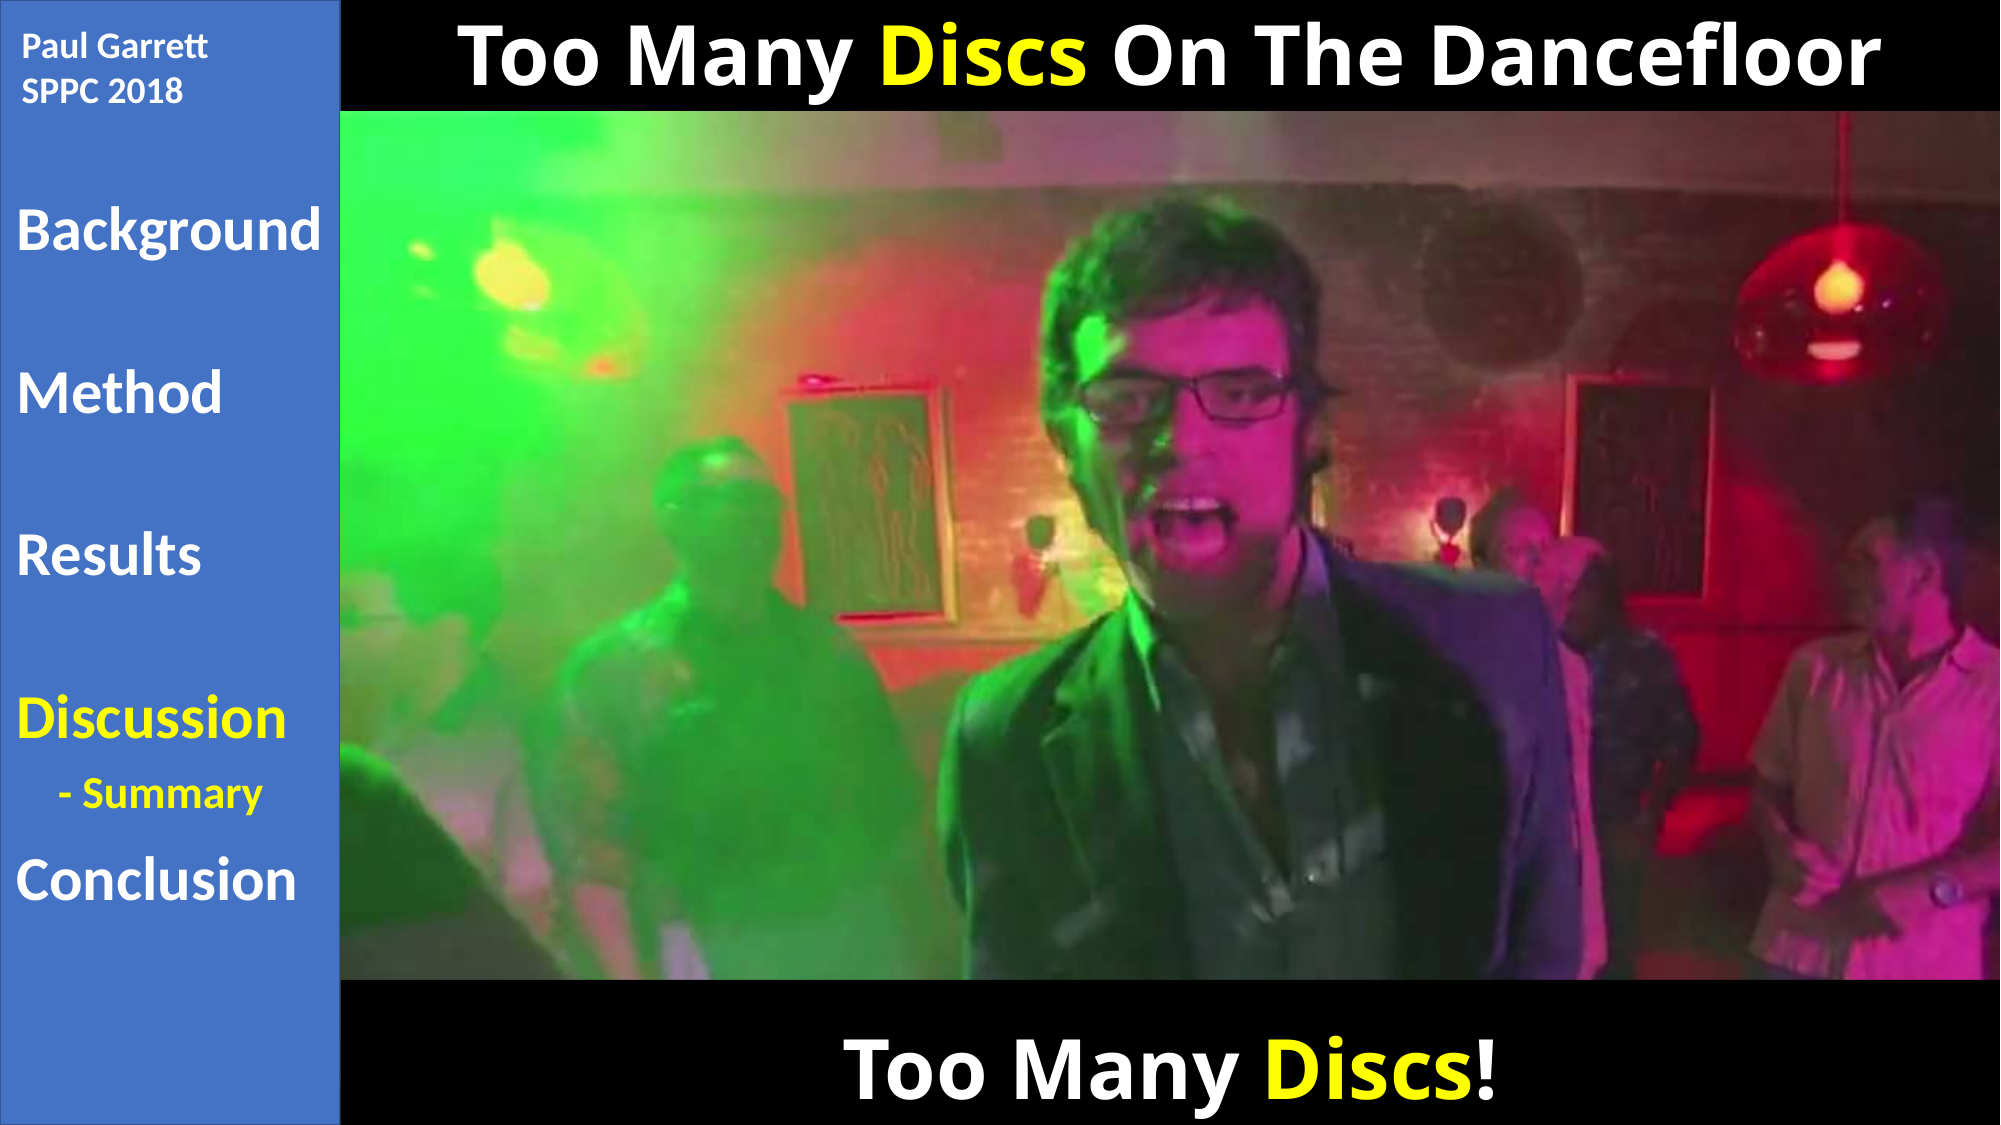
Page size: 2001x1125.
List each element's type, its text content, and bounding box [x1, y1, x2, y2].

text_box - Summary [43, 755, 279, 825]
text_box [0, 0, 340, 1125]
text_box Paul Garrett SPPC 2018 [6, 13, 224, 119]
title Too Many Discs On The Dancefloor [340, 0, 2000, 111]
picture [340, 111, 2000, 1125]
text_box Background Method Results Discussion Conclusion [1, 180, 339, 1008]
